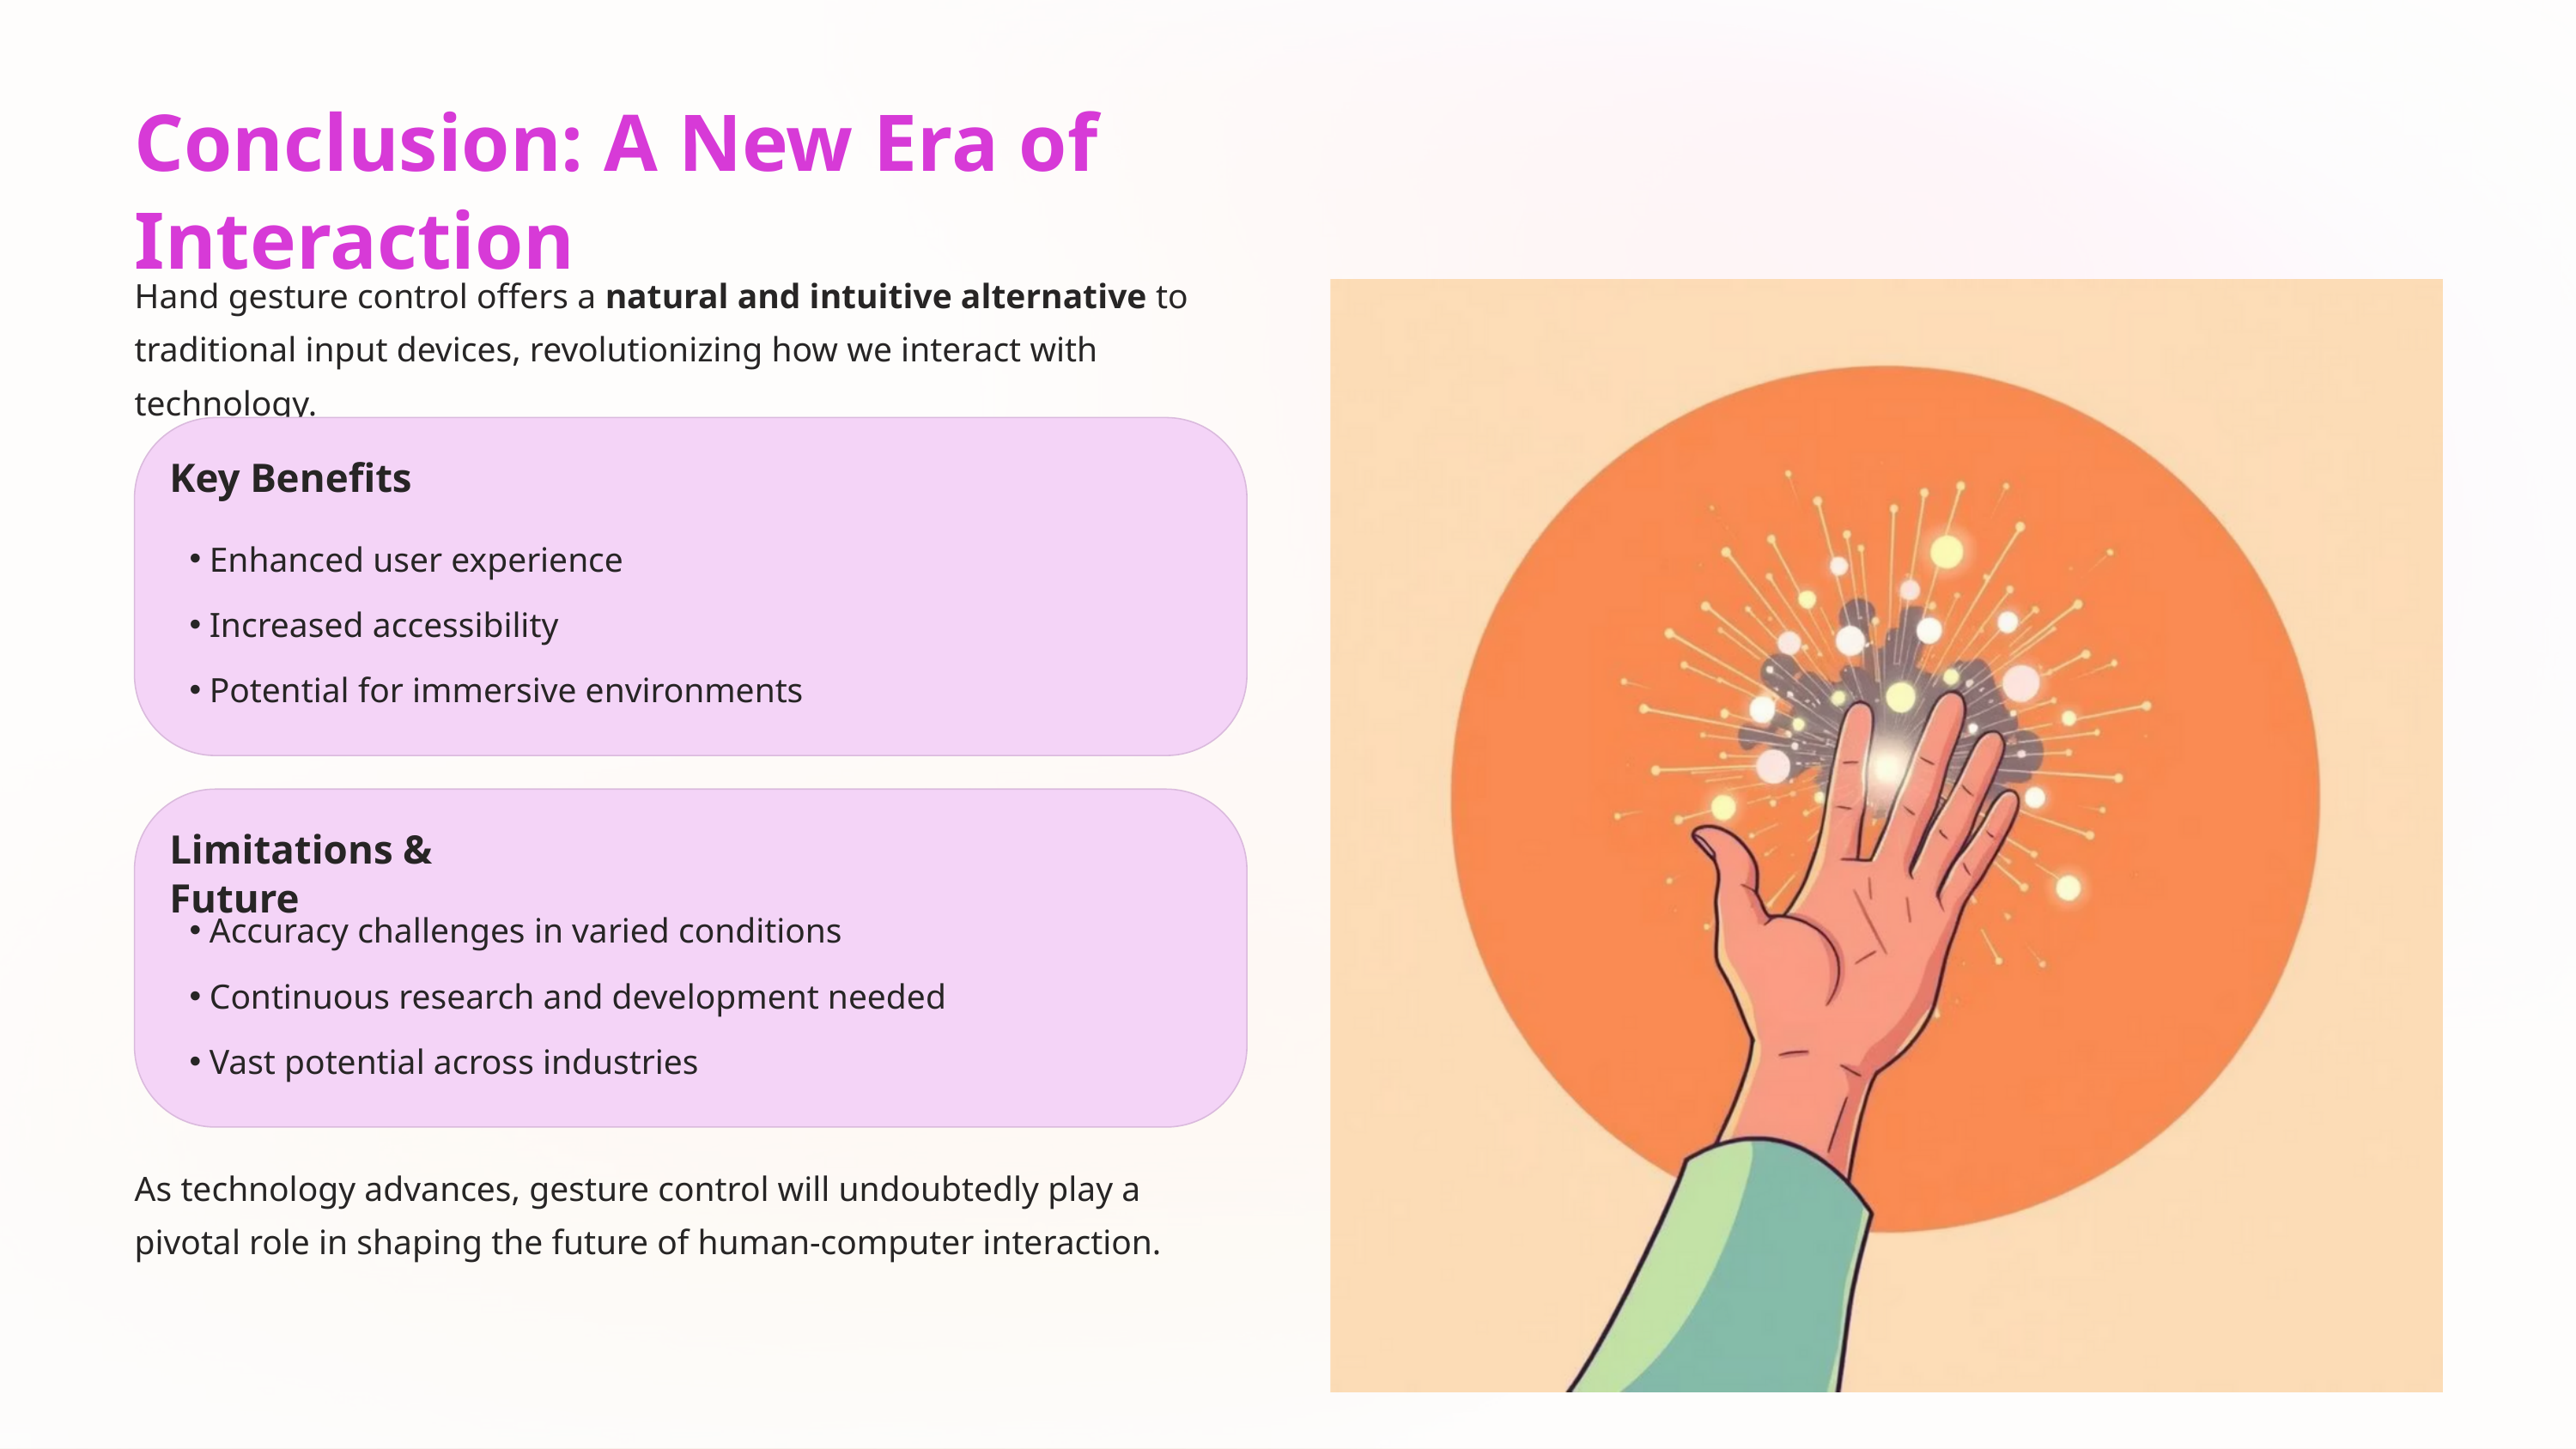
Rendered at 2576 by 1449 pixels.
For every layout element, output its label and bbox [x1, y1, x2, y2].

text_box [133, 416, 1249, 757]
text_box [0, 0, 2576, 1449]
text_box [1330, 279, 2444, 1392]
text_box [133, 788, 1249, 1128]
